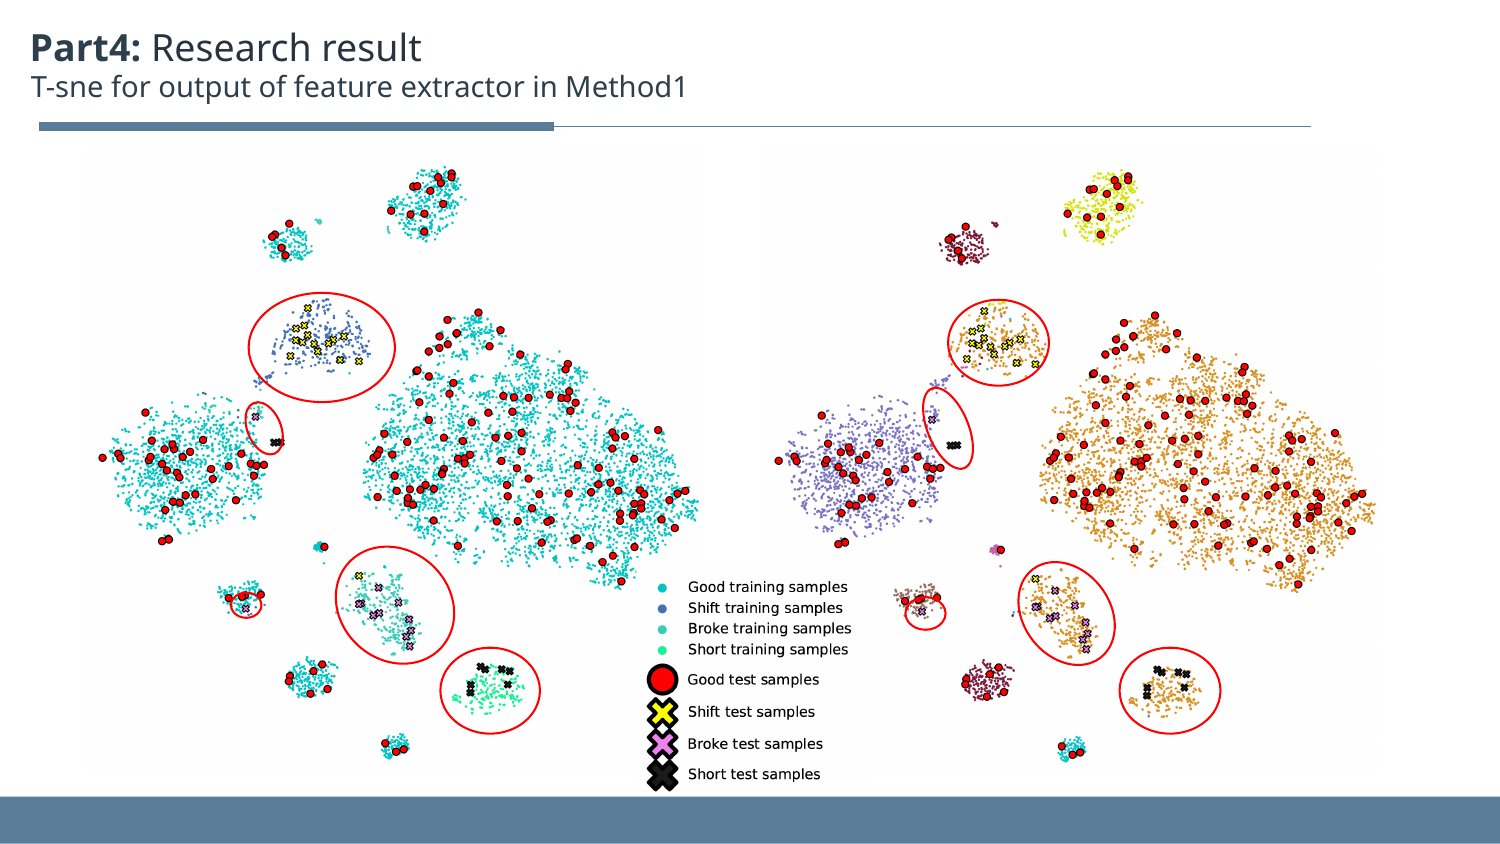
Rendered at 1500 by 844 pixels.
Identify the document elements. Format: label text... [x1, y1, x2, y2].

picture [87, 147, 1382, 793]
text_box Part4: Research result T-sne for output of feature extractor in Method1 [14, 16, 1445, 146]
